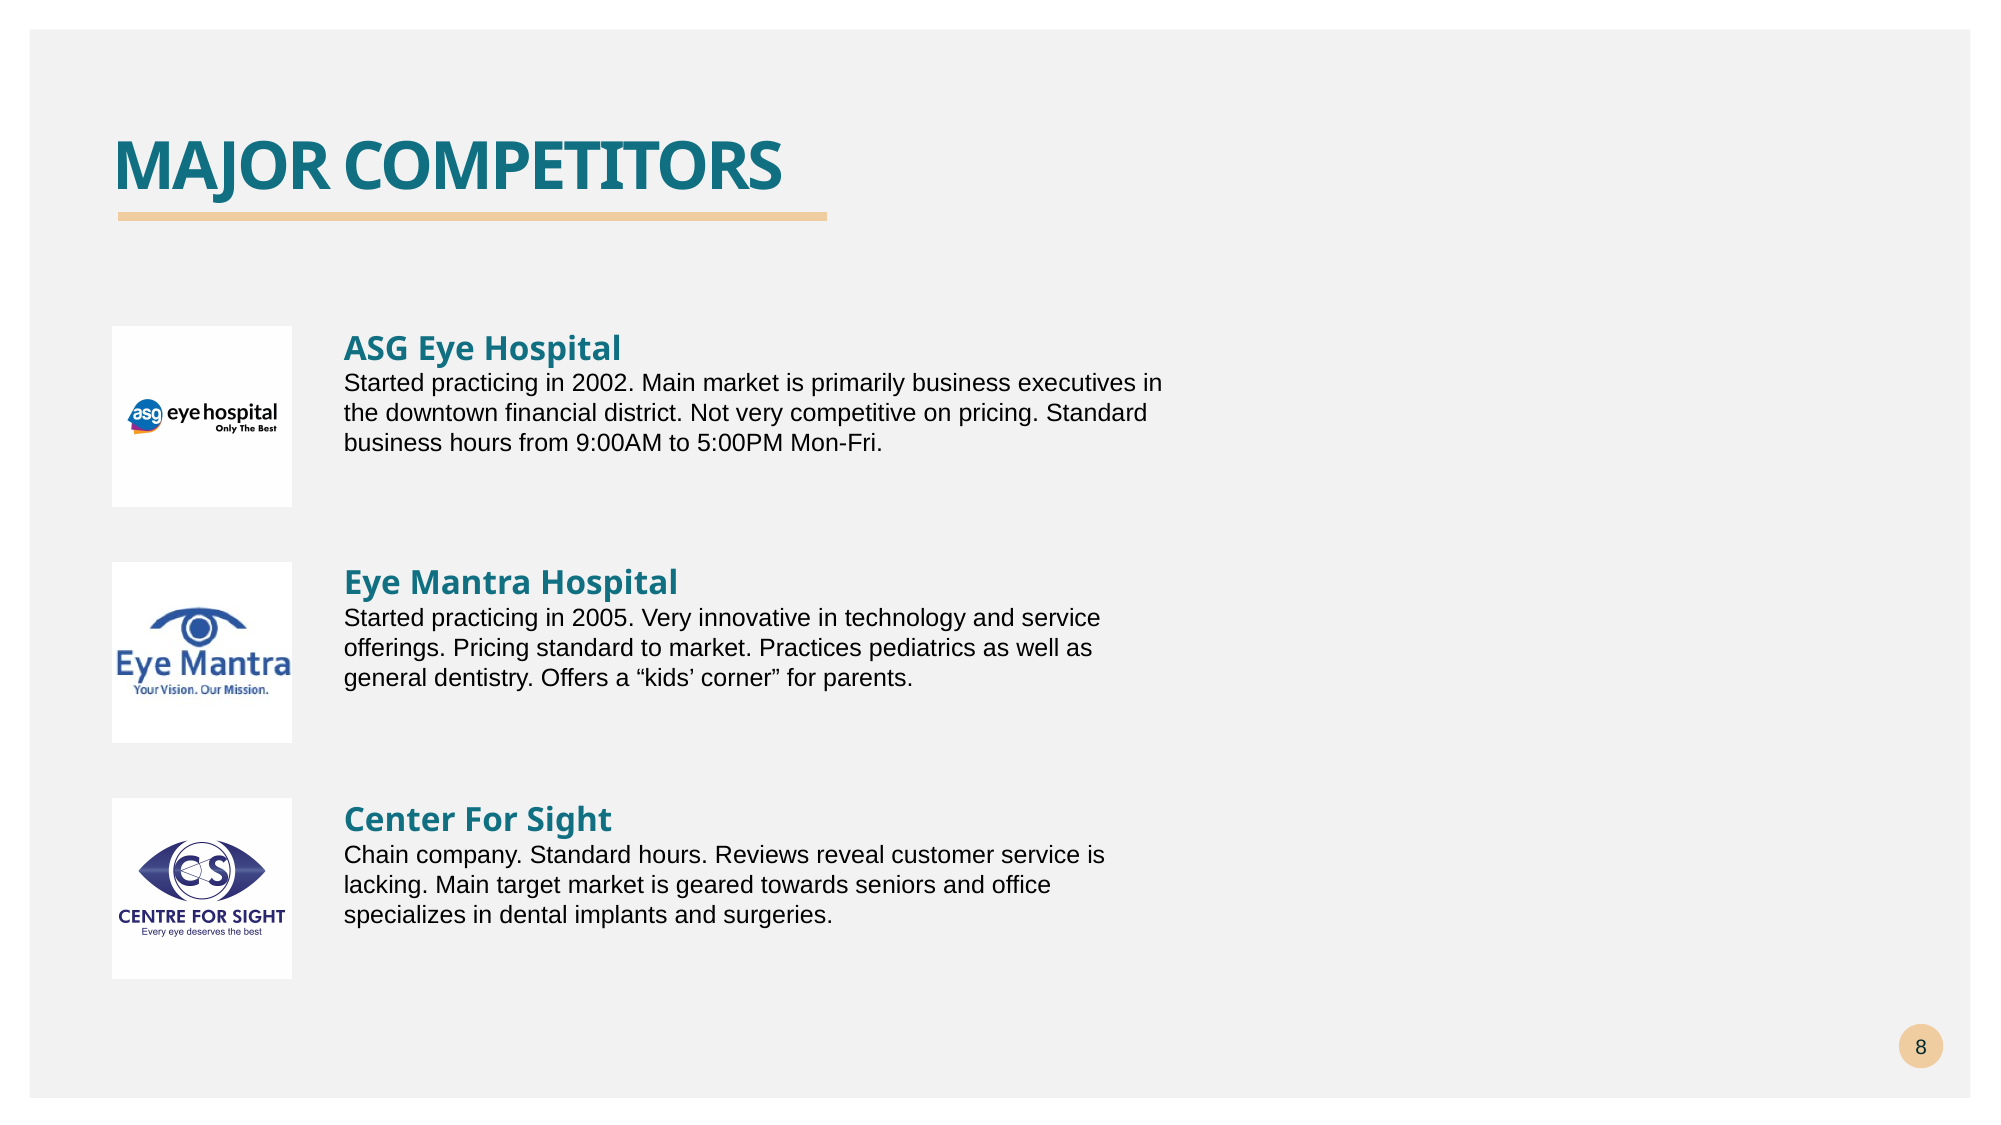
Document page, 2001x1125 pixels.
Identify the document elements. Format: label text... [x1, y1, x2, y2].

list Eye Mantra Hospital Started practicing in 2005. Very innovative in technology and service offerings. Pricing standard to market. Practices pediatrics as well as general dentistry. Offers a “kids’ corner” for parents. [343, 561, 1171, 742]
picture [112, 326, 292, 507]
list Center For Sight Chain company. Standard hours. Reviews reveal customer service is lacking. Main target market is geared towards seniors and office specializes in dental implants and surgeries. [343, 798, 1171, 979]
picture [112, 798, 292, 979]
list ASG Eye Hospital Started practicing in 2002. Main market is primarily business executives in the downtown financial district. Not very competitive on pricing. Standard business hours from 9:00AM to 5:00PM Mon-Fri. [343, 326, 1171, 507]
title MAJOR COMPETITORS [112, 132, 1353, 194]
slide_number 8 [1898, 1023, 1944, 1069]
picture [112, 562, 292, 743]
